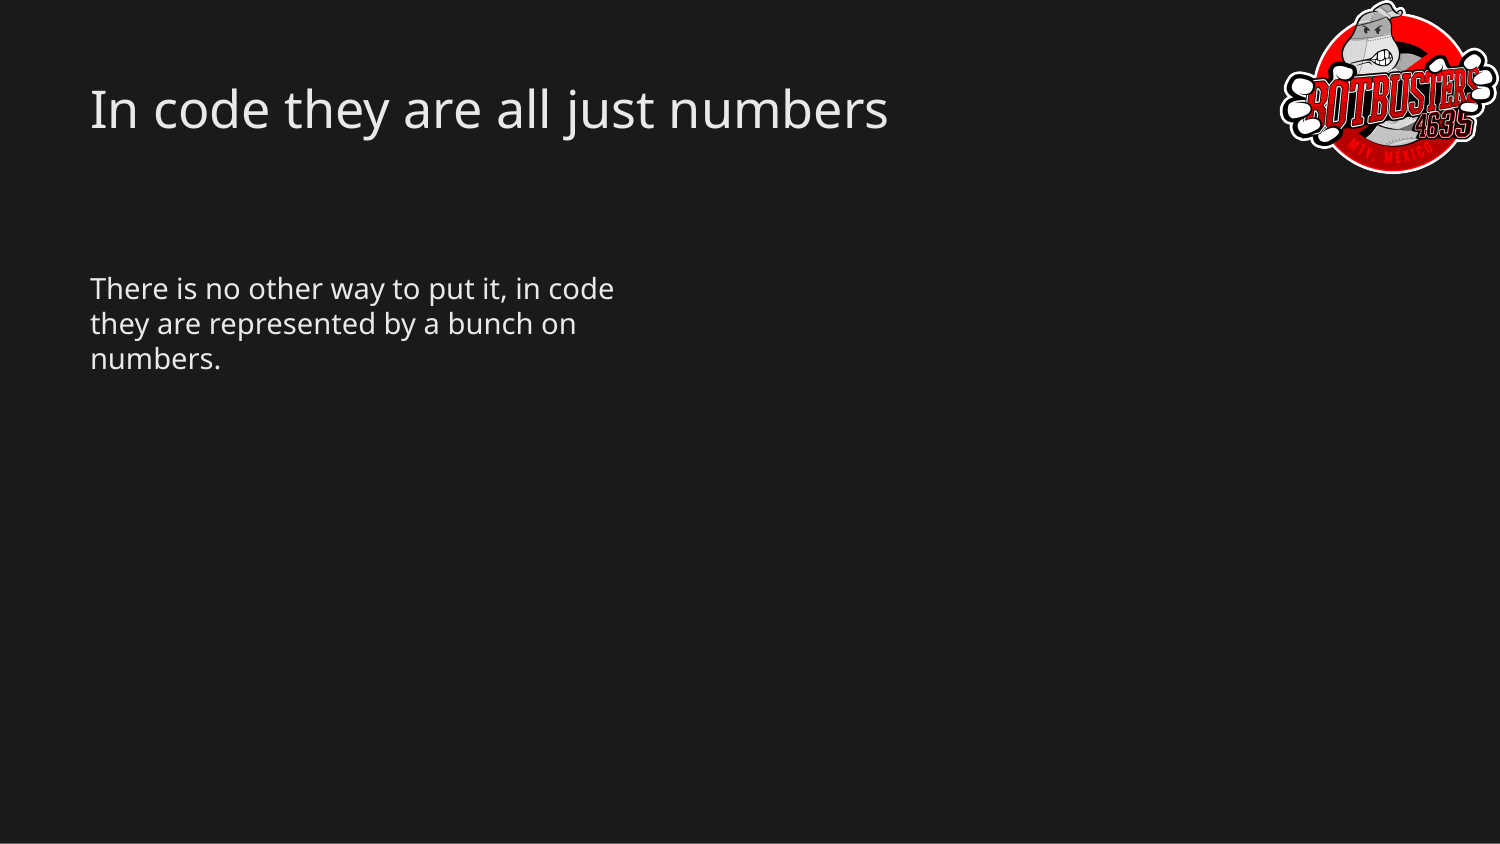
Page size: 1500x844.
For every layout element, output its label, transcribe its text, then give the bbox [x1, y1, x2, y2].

text_box In code they are all just numbers [0, 61, 1100, 256]
picture [1278, 0, 1500, 176]
text_box There is no other way to put it, in code they are represented by a bunch on numbers. [0, 255, 684, 391]
